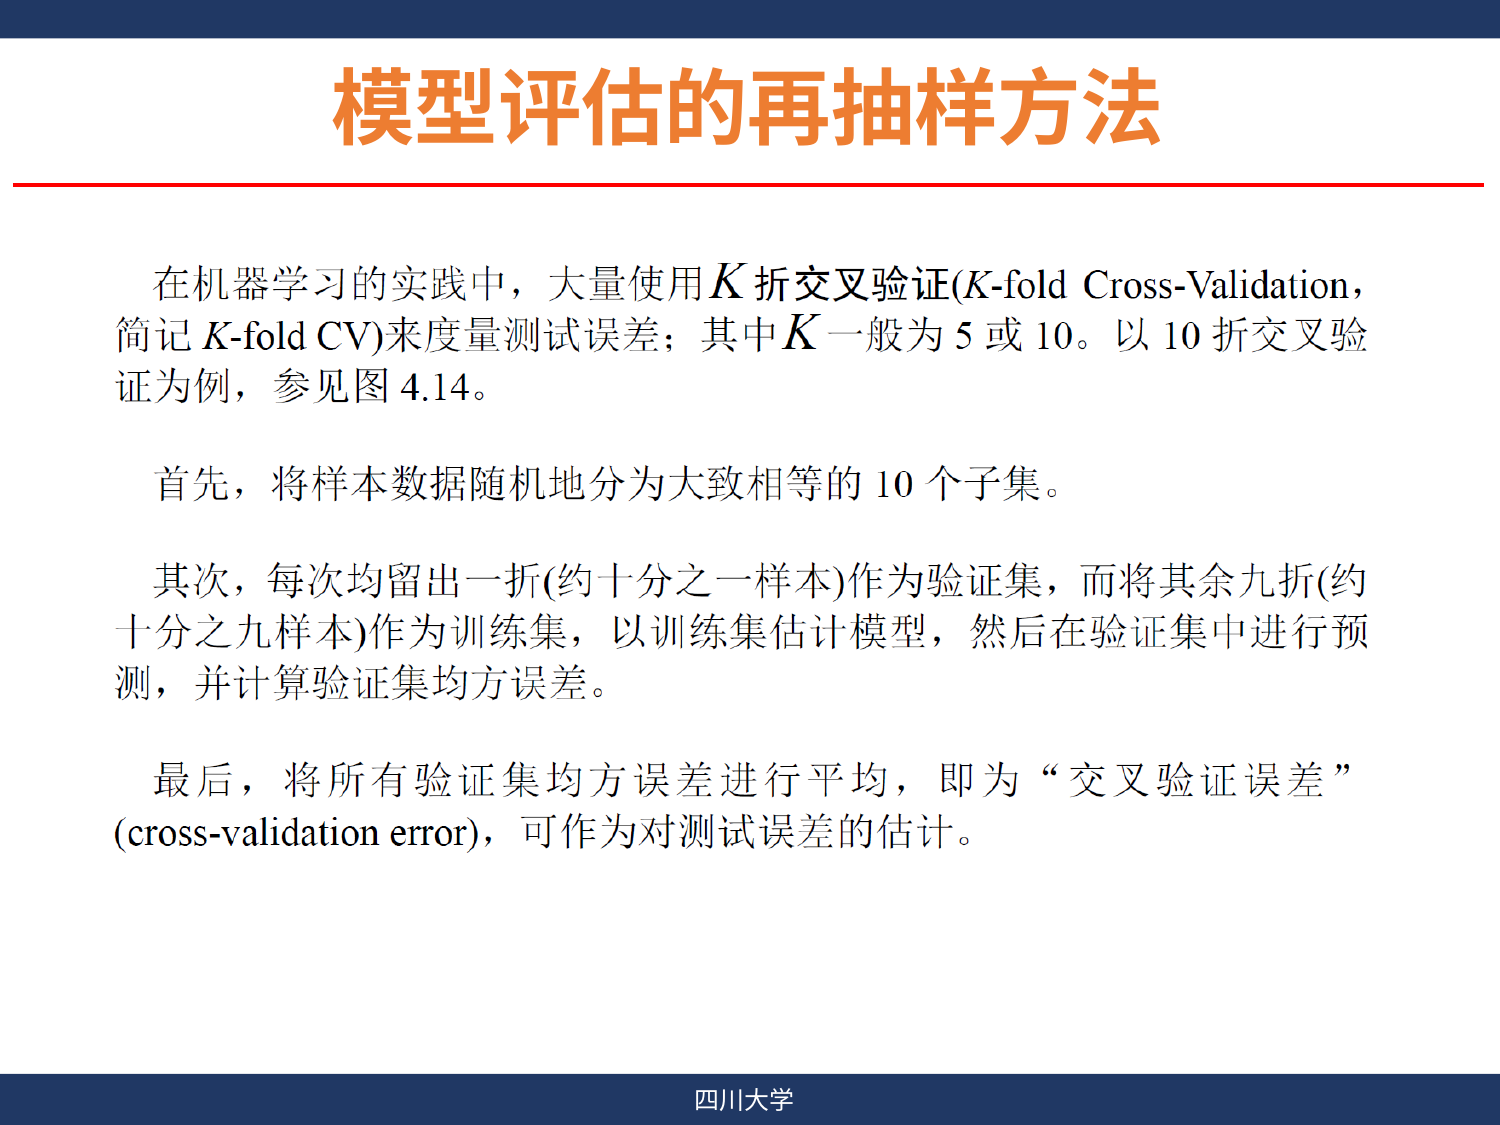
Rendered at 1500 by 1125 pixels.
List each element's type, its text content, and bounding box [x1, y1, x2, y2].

title 模型评估的再抽样方法 [101, 60, 1395, 163]
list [101, 252, 1395, 873]
